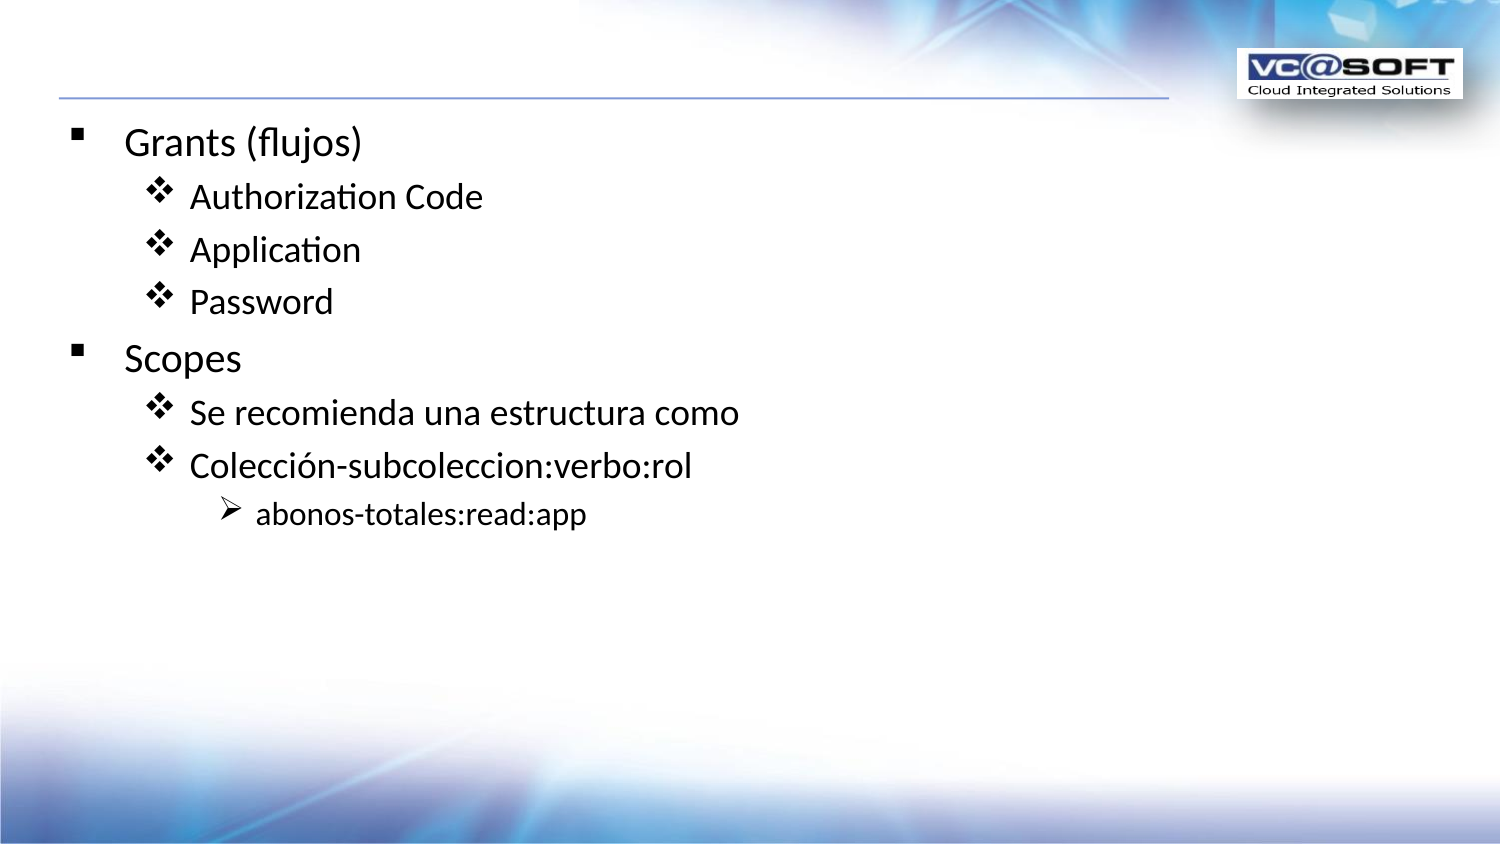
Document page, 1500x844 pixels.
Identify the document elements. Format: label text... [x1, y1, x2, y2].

picture [579, 0, 1500, 150]
picture [0, 663, 1500, 844]
list Grants (flujos) Authorization Code Application Password Scopes Se recomienda una estructura como Colección-subcoleccion:verbo:rol abonos-totales:read:app [52, 107, 1454, 790]
